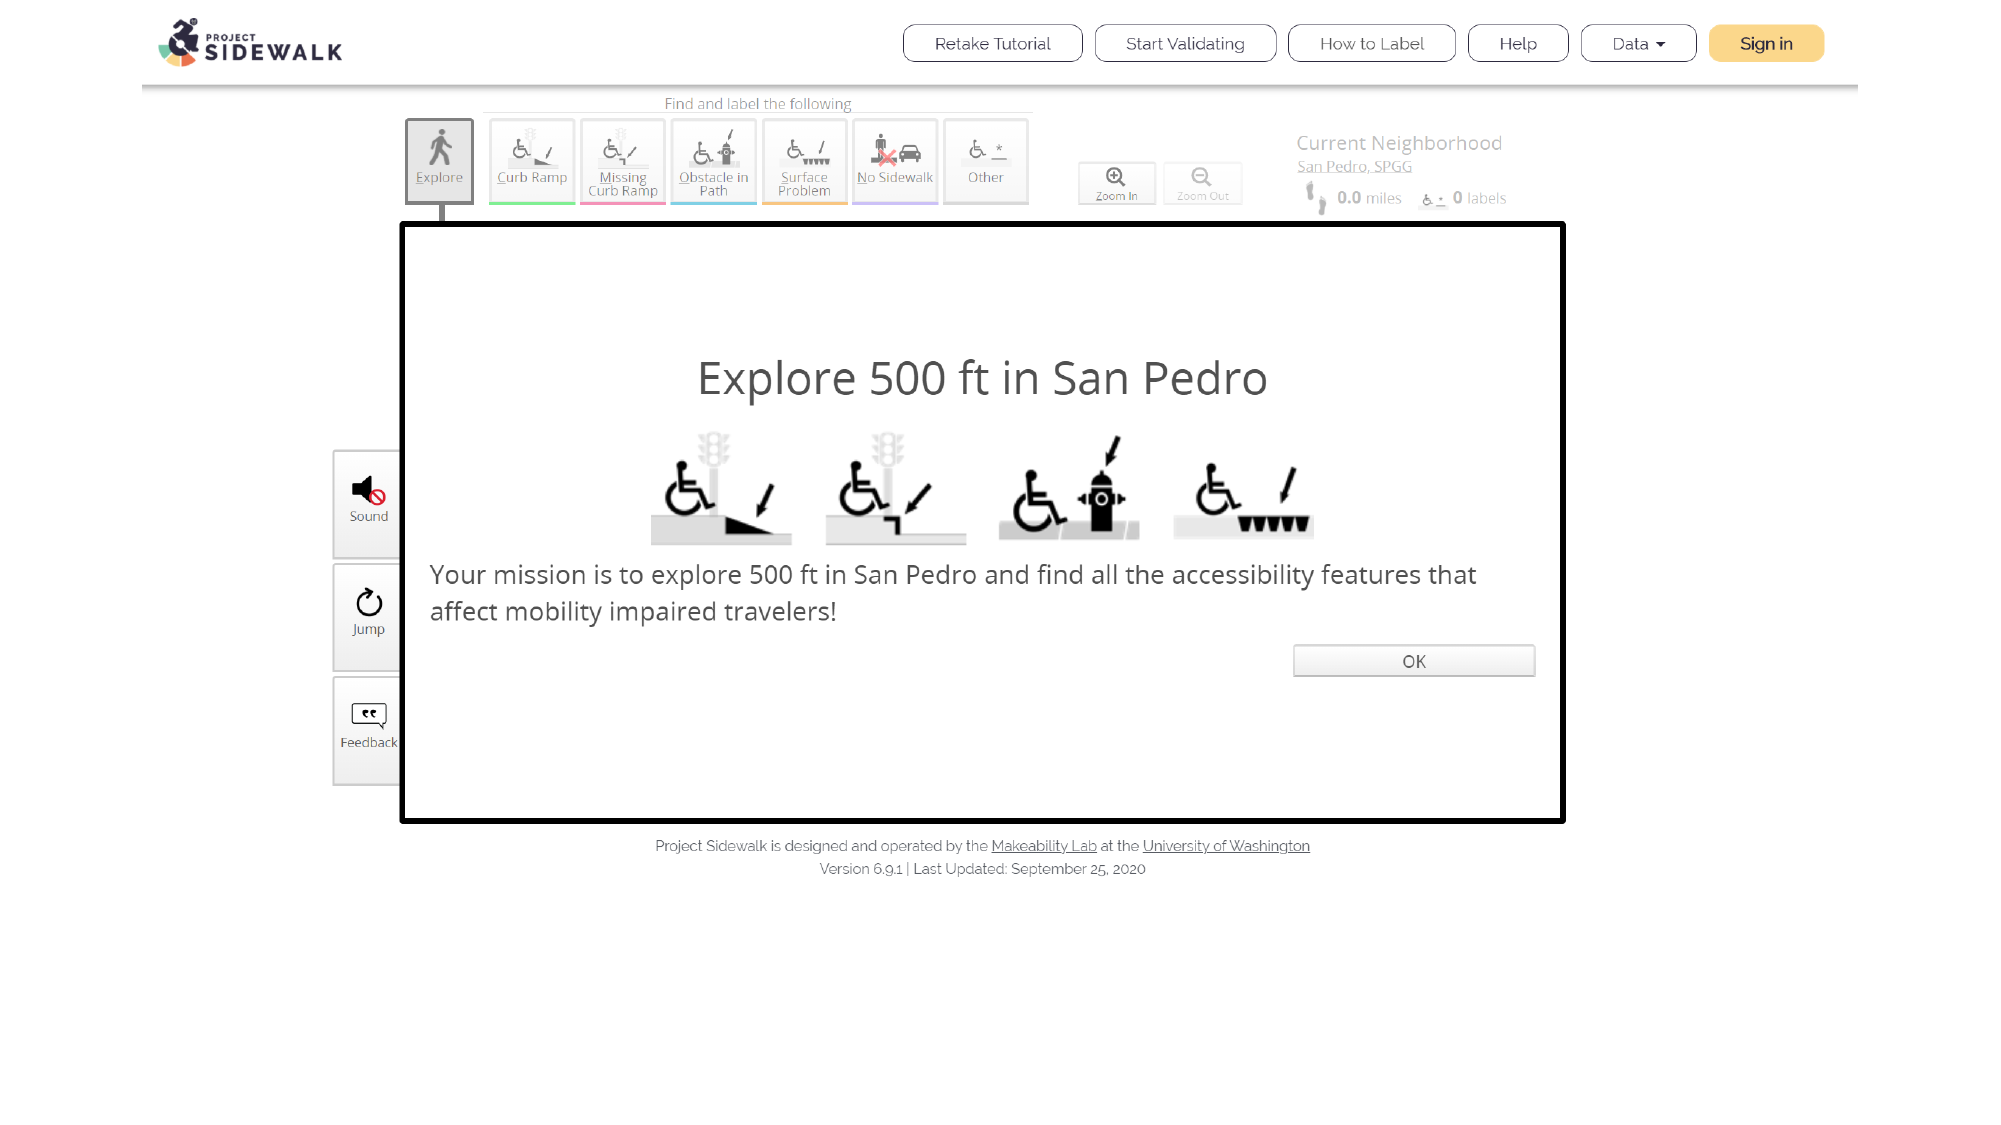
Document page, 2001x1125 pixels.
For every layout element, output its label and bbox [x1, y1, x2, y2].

picture [142, 0, 1858, 1125]
